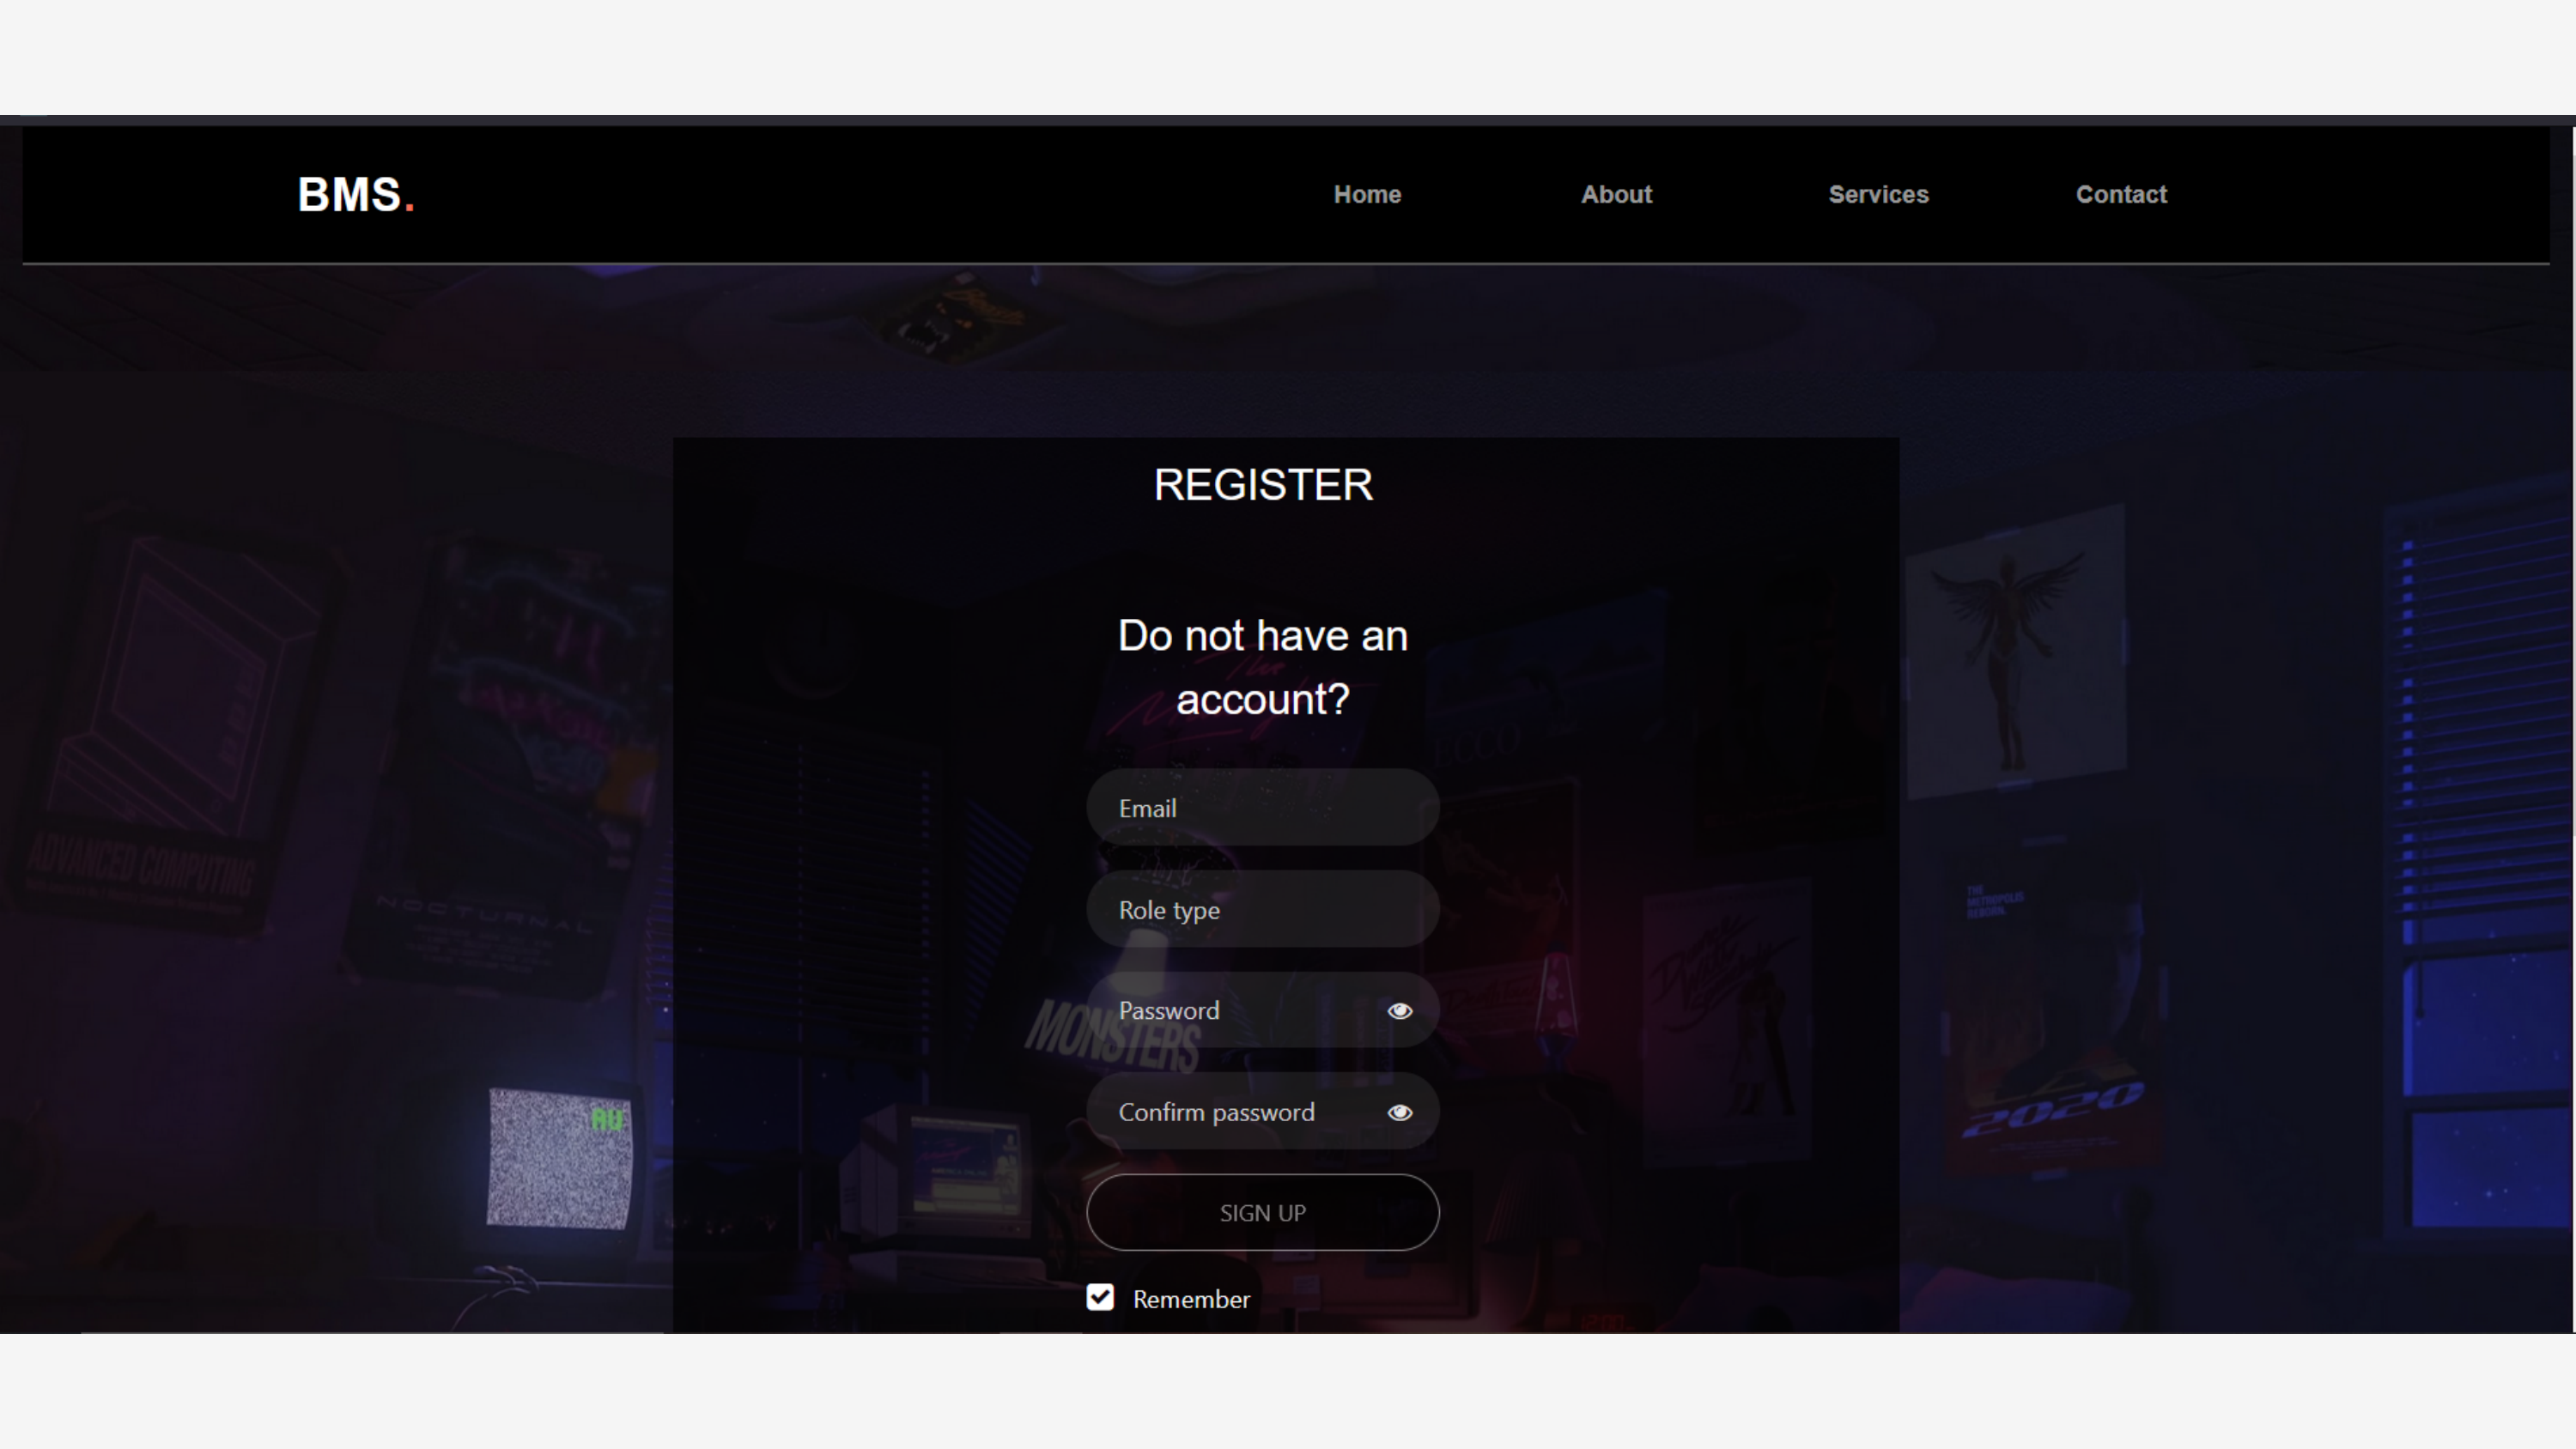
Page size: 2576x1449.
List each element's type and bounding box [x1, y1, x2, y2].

text_box [0, 115, 2576, 1334]
